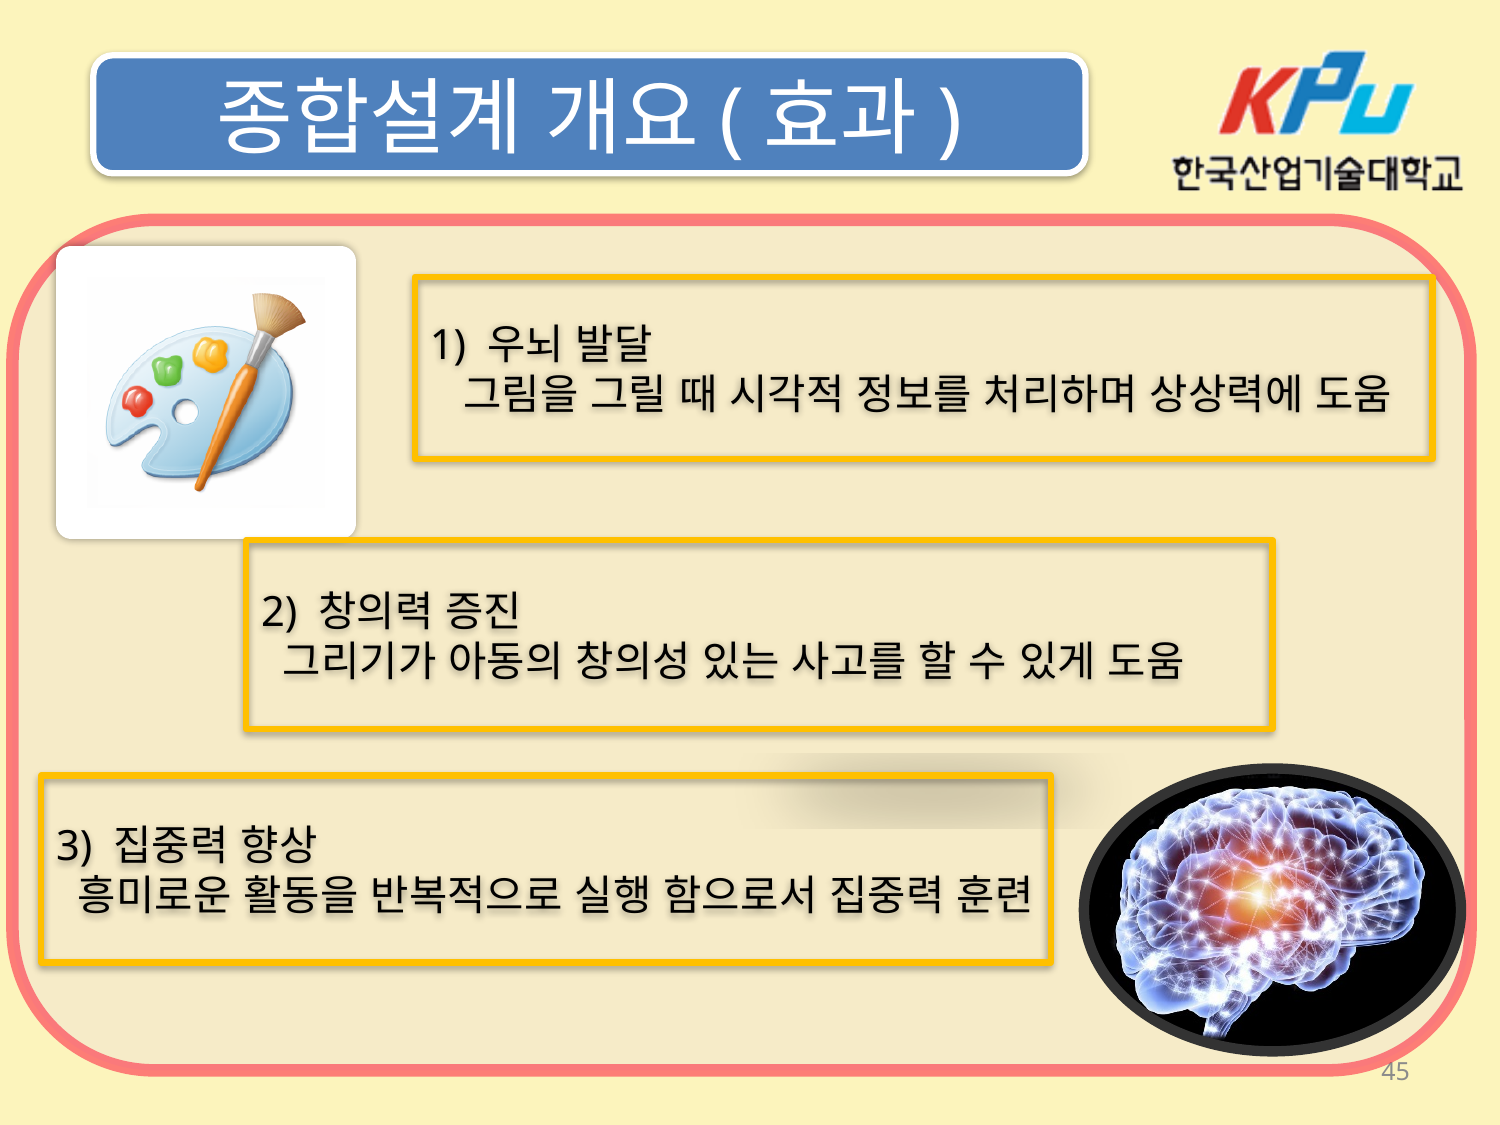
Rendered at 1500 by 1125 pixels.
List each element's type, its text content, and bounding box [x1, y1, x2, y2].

text_box 1) 우뇌 발달 그림을 그릴 때 시각적 정보를 처리하며 상상력에 도움 [414, 276, 1433, 460]
text_box [491, 702, 1405, 756]
text_box 종합설계 개요(효과) [90, 52, 1089, 177]
picture [1083, 768, 1462, 1052]
text_box 3) 집중력 향상 흥미로운 활동을 반복적으로 실행 함으로서 집중력 훈련 [41, 775, 1052, 963]
picture [86, 276, 325, 508]
picture [1115, 34, 1500, 194]
slide_number 45 [1074, 1042, 1425, 1103]
text_box [77, 217, 1473, 972]
text_box [10, 262, 1078, 1073]
text_box 2) 창의력 증진 그리기가 아동의 창의성 있는 사고를 할 수 있게 도움 [245, 539, 1273, 730]
